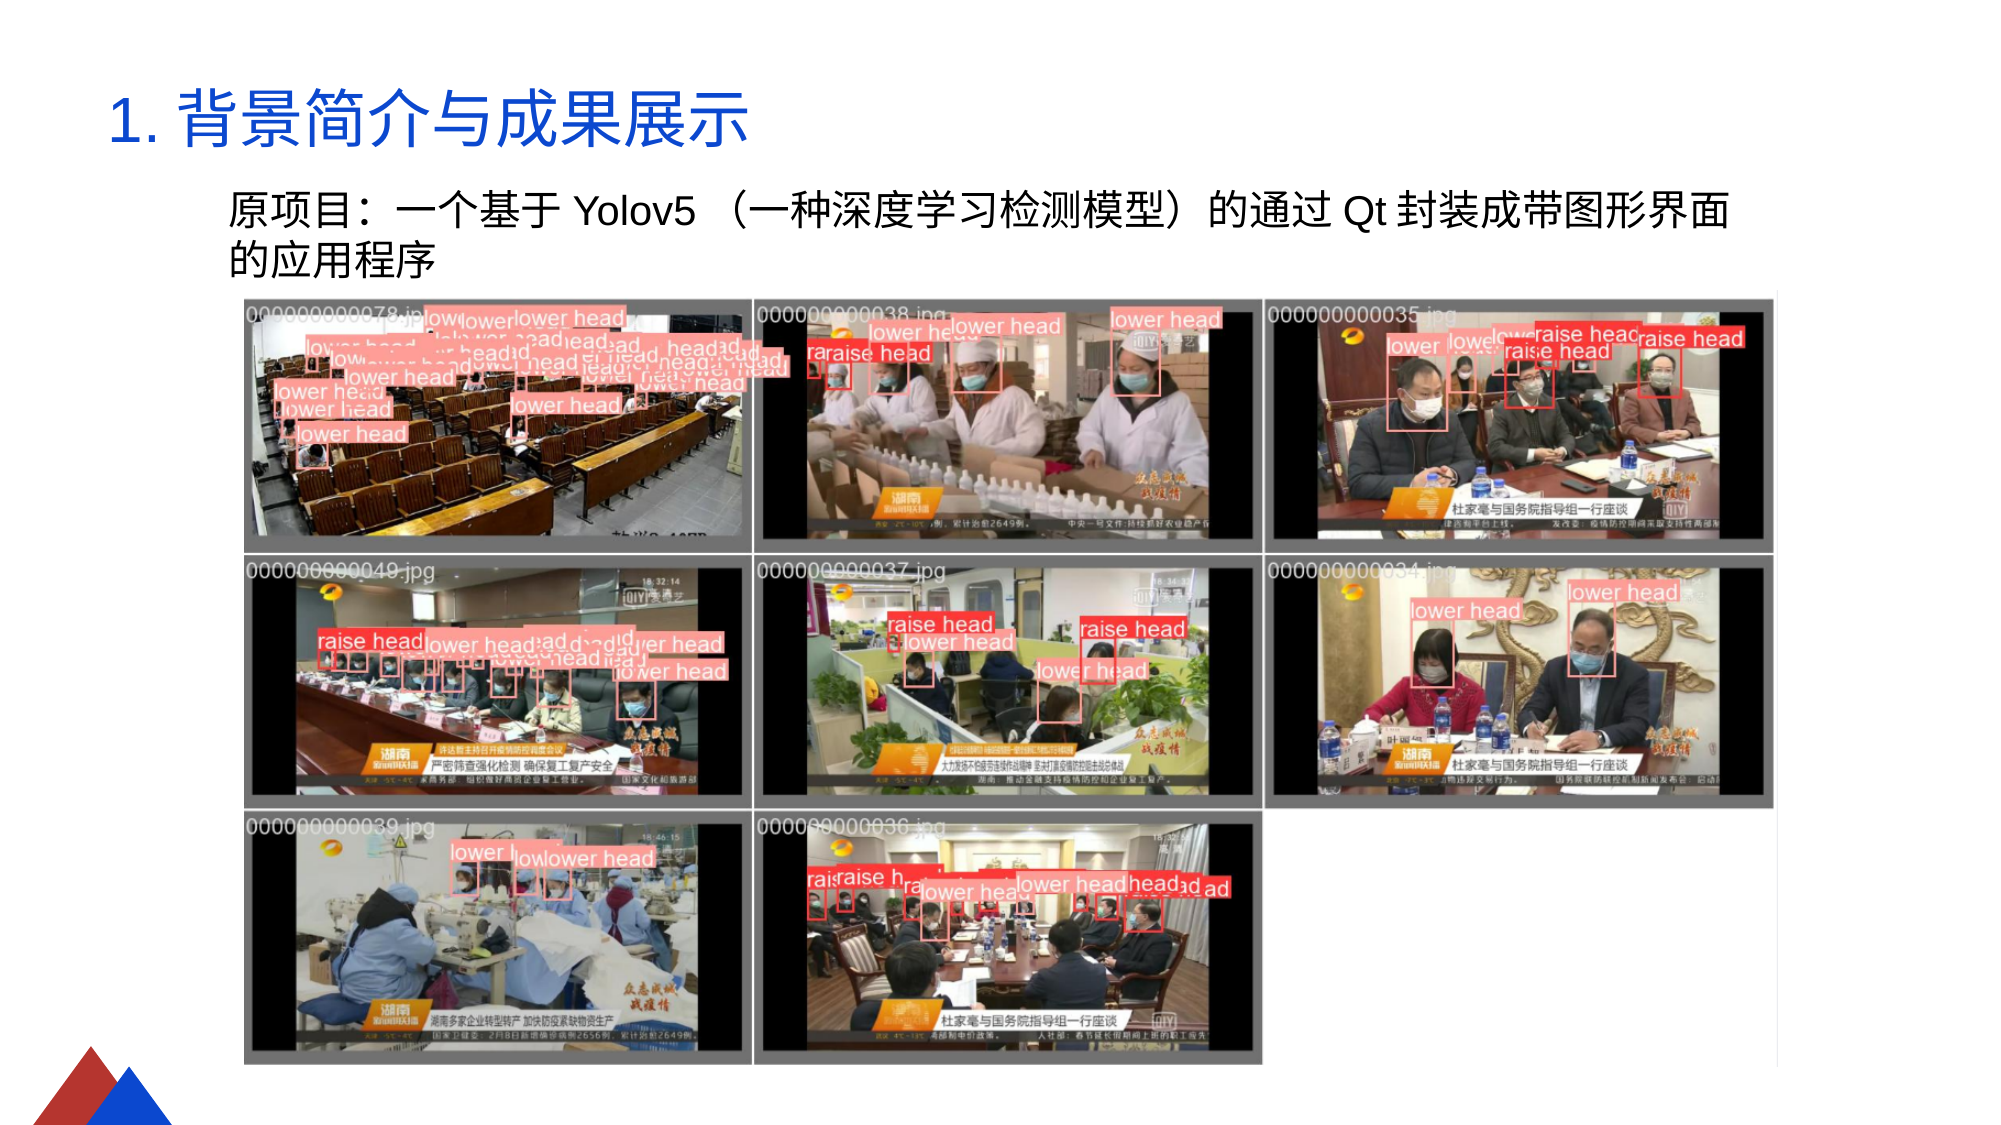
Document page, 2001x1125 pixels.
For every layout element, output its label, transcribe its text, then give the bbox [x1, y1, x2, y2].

text_box 原项目：一个基于Yolov5（一种深度学习检测模型）的通过Qt封装成带图形界面的应用程序 [213, 176, 1765, 339]
text_box 1.背景简介与成果展示 [93, 71, 773, 168]
picture [244, 290, 1778, 1067]
